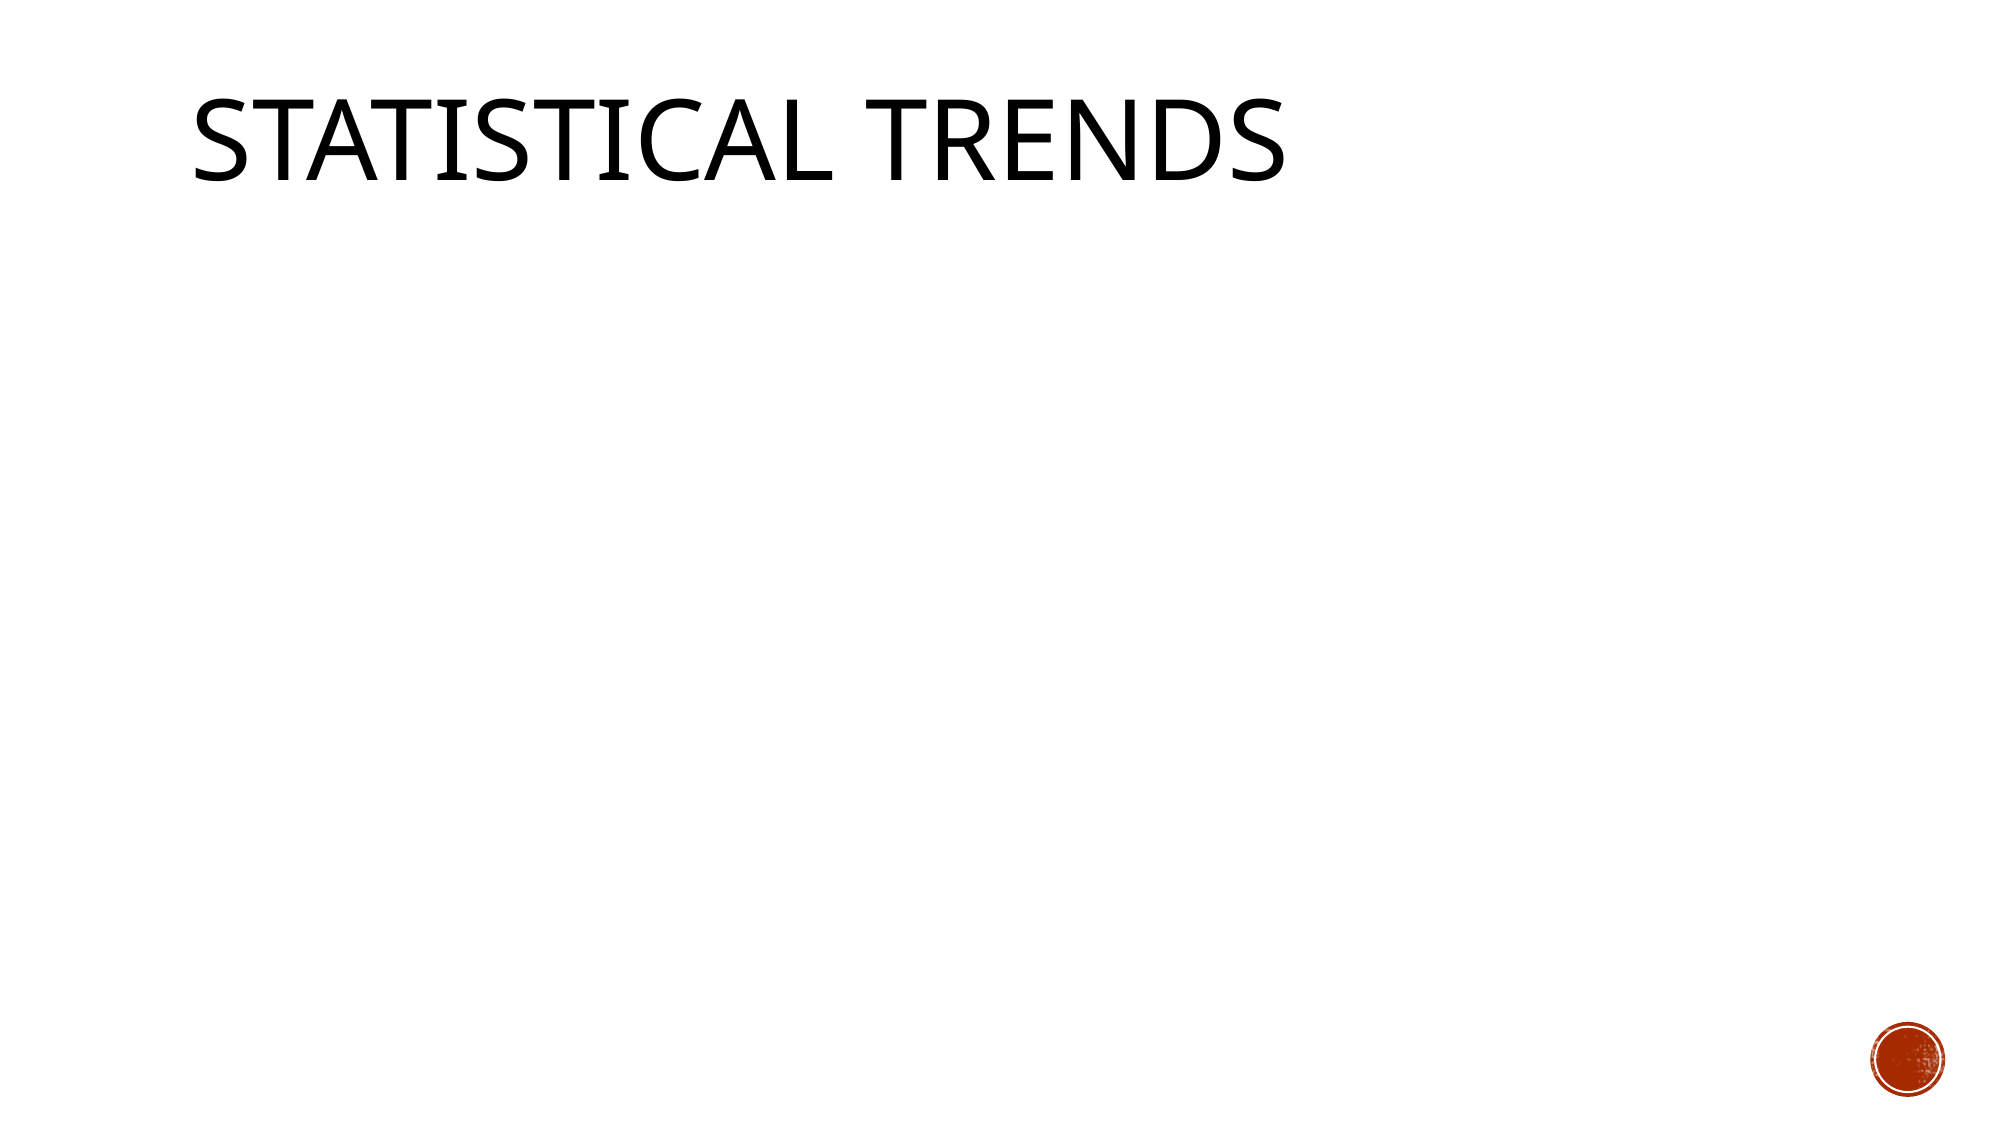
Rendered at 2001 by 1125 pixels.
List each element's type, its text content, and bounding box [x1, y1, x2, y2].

title Statistical Trends [175, 79, 1826, 344]
